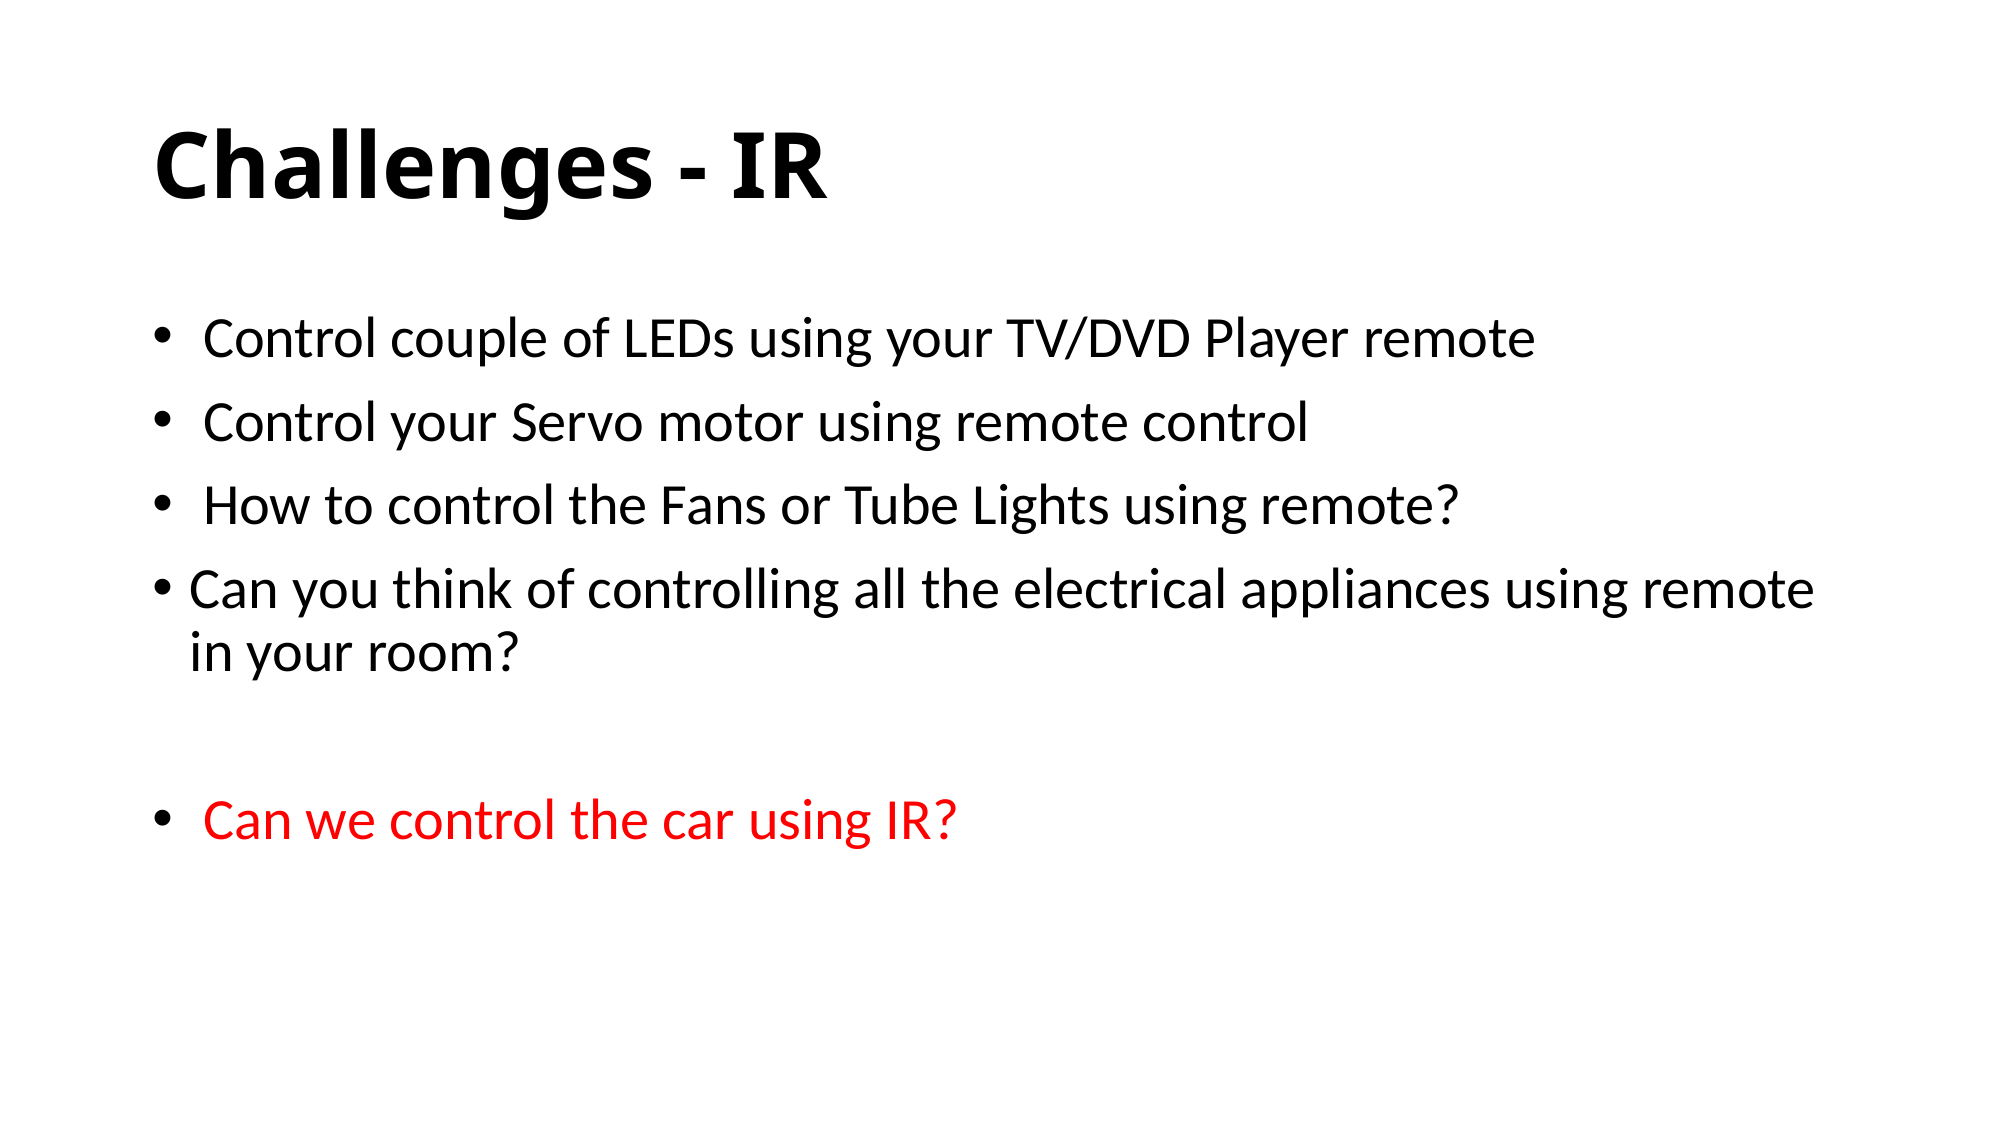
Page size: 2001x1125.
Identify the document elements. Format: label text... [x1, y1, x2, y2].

title Challenges - IR [137, 59, 1863, 278]
list Control couple of LEDs using your TV/DVD Player remote Control your Servo motor using remote control How to control the Fans or Tube Lights using remote? Can you think of controlling all the electrical appliances using remote in your room? Can we control the car using IR? [137, 299, 1863, 1014]
